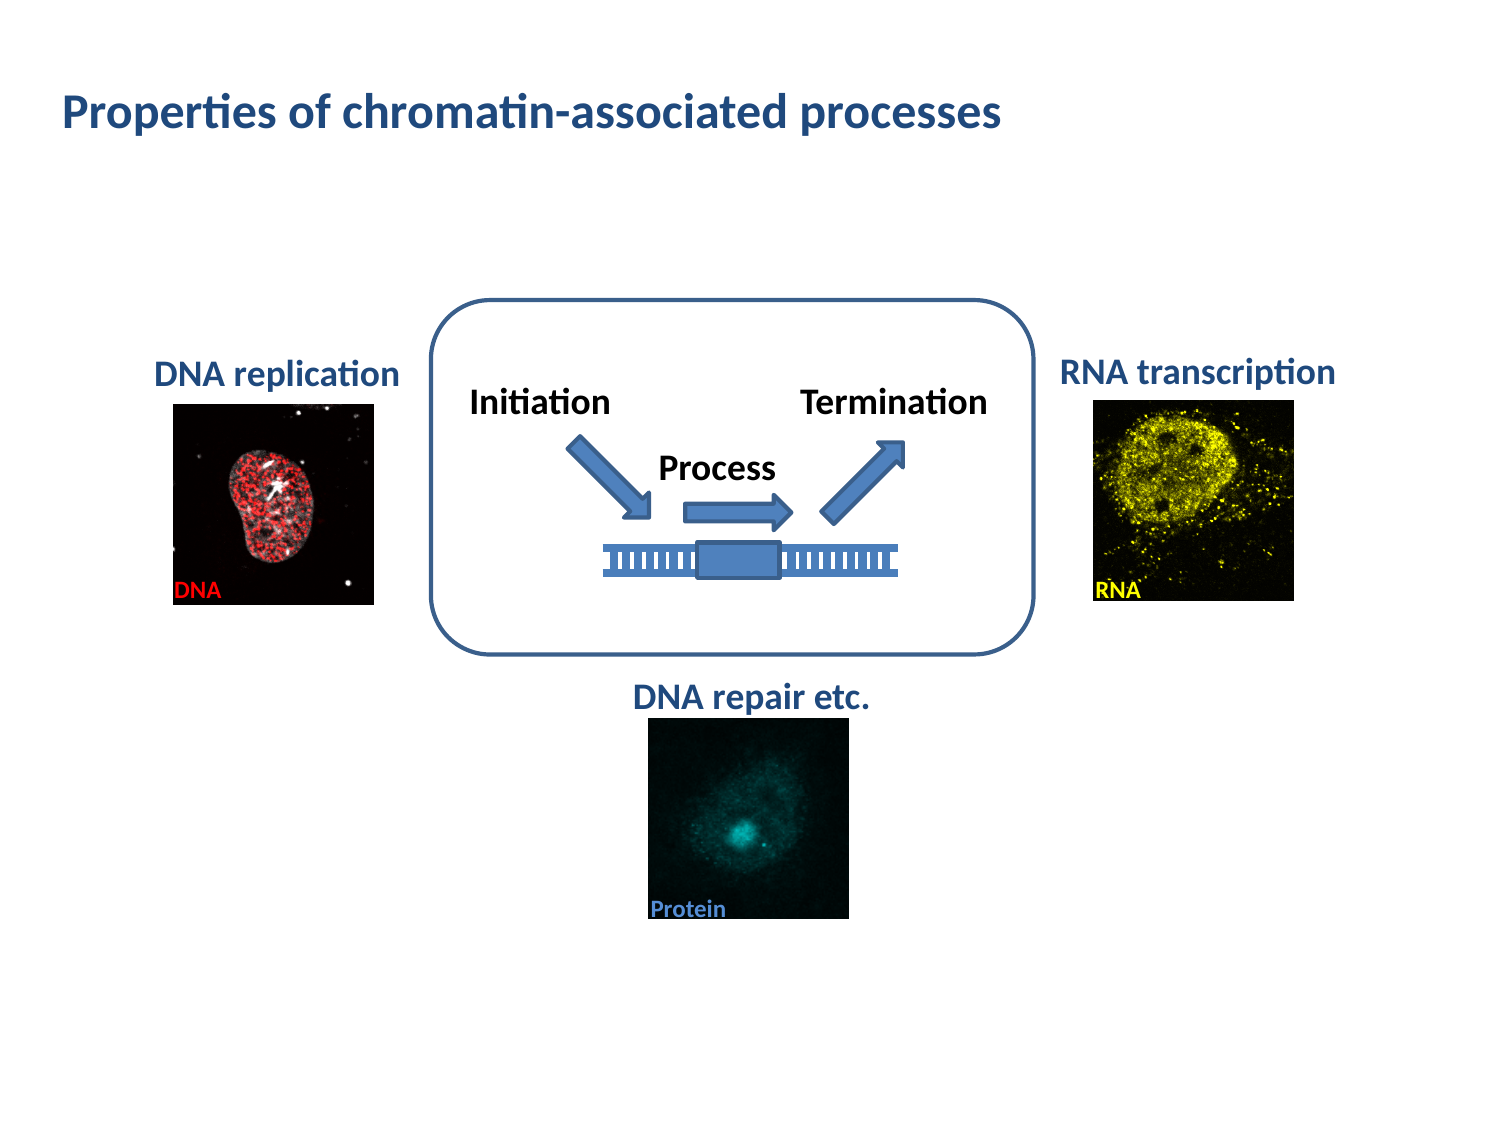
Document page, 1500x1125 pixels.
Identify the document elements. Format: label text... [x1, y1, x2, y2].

text_box Properties of chromatin-associated processes [47, 70, 1500, 146]
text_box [139, 299, 1424, 931]
